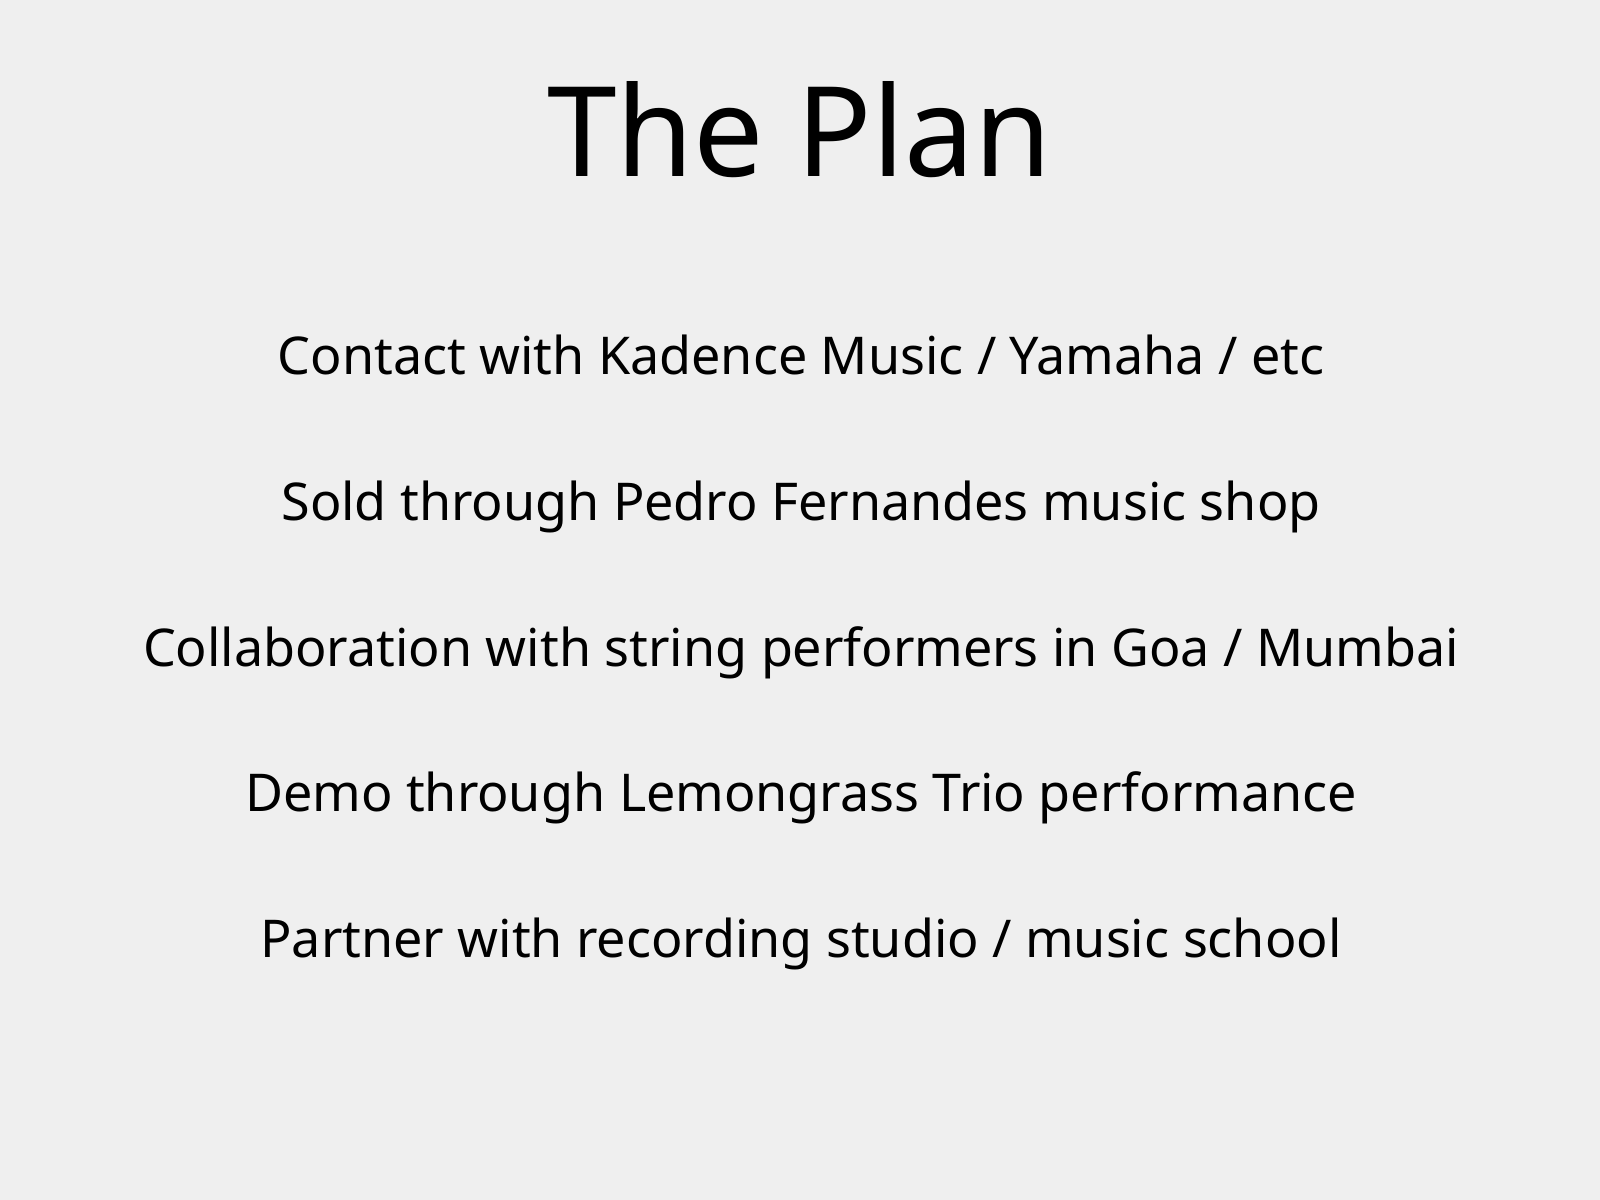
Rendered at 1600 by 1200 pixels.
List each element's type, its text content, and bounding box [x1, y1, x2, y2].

text_box Contact with Kadence Music / Yamaha / etc Sold through Pedro Fernandes music shop Collaboration with string performers in Goa / Mumbai Demo through Lemongrass Trio performance Partner with recording studio / music school [119, 312, 1483, 968]
text_box The Plan [541, 26, 1059, 202]
